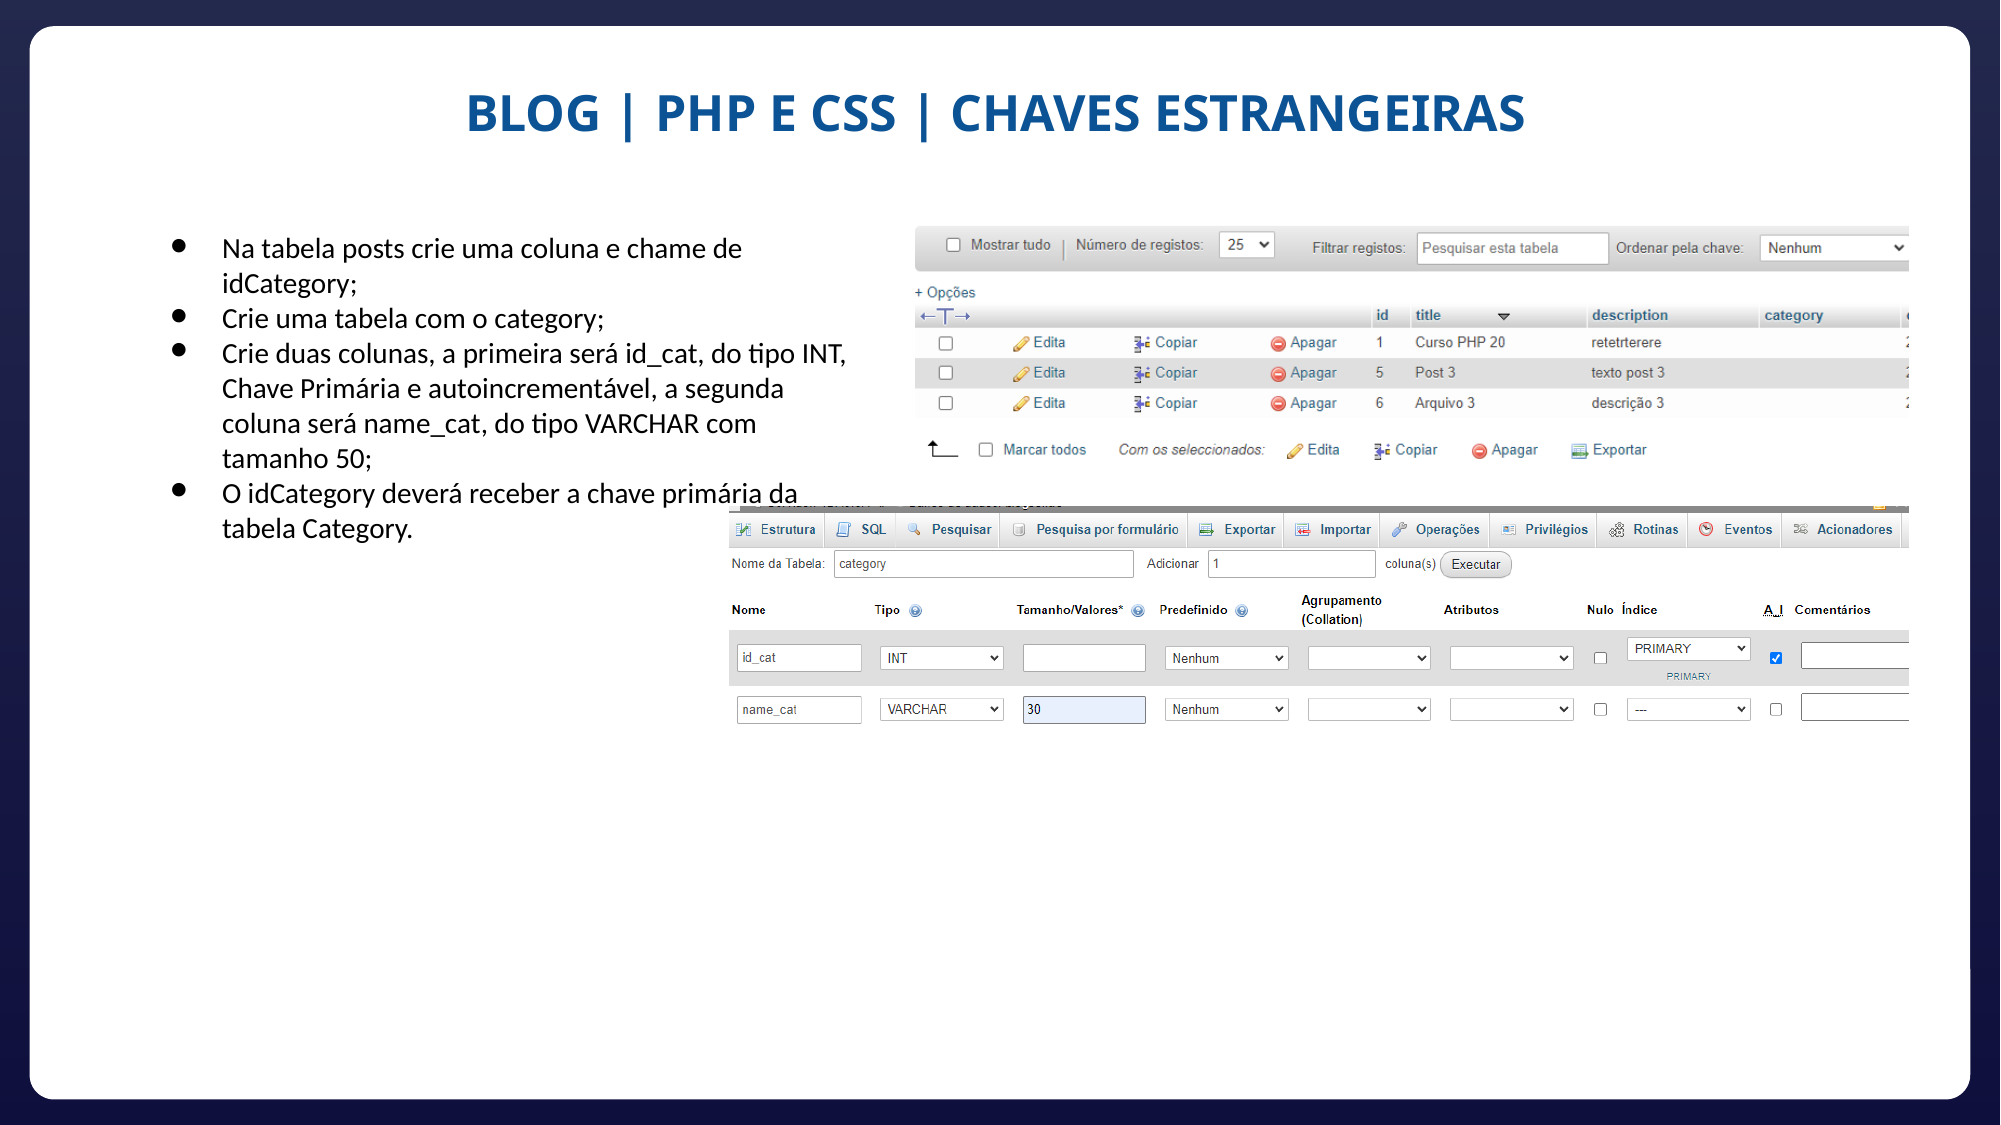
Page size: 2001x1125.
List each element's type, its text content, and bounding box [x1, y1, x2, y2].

picture [729, 506, 1909, 733]
picture [915, 214, 1909, 473]
text_box BLOG | PHP E CSS | CHAVES ESTRANGEIRAS [140, 66, 1851, 157]
text_box Na tabela posts crie uma coluna e chame de idCategory; Crie uma tabela com o category; Crie duas colunas, a primeira será id_cat, do tipo INT, Chave Primária e autoincrementável, a segunda coluna será name_cat, do tipo VARCHAR com tamanho 50; O idCategory deverá receber a chave primária da tabela Category. [132, 214, 885, 560]
